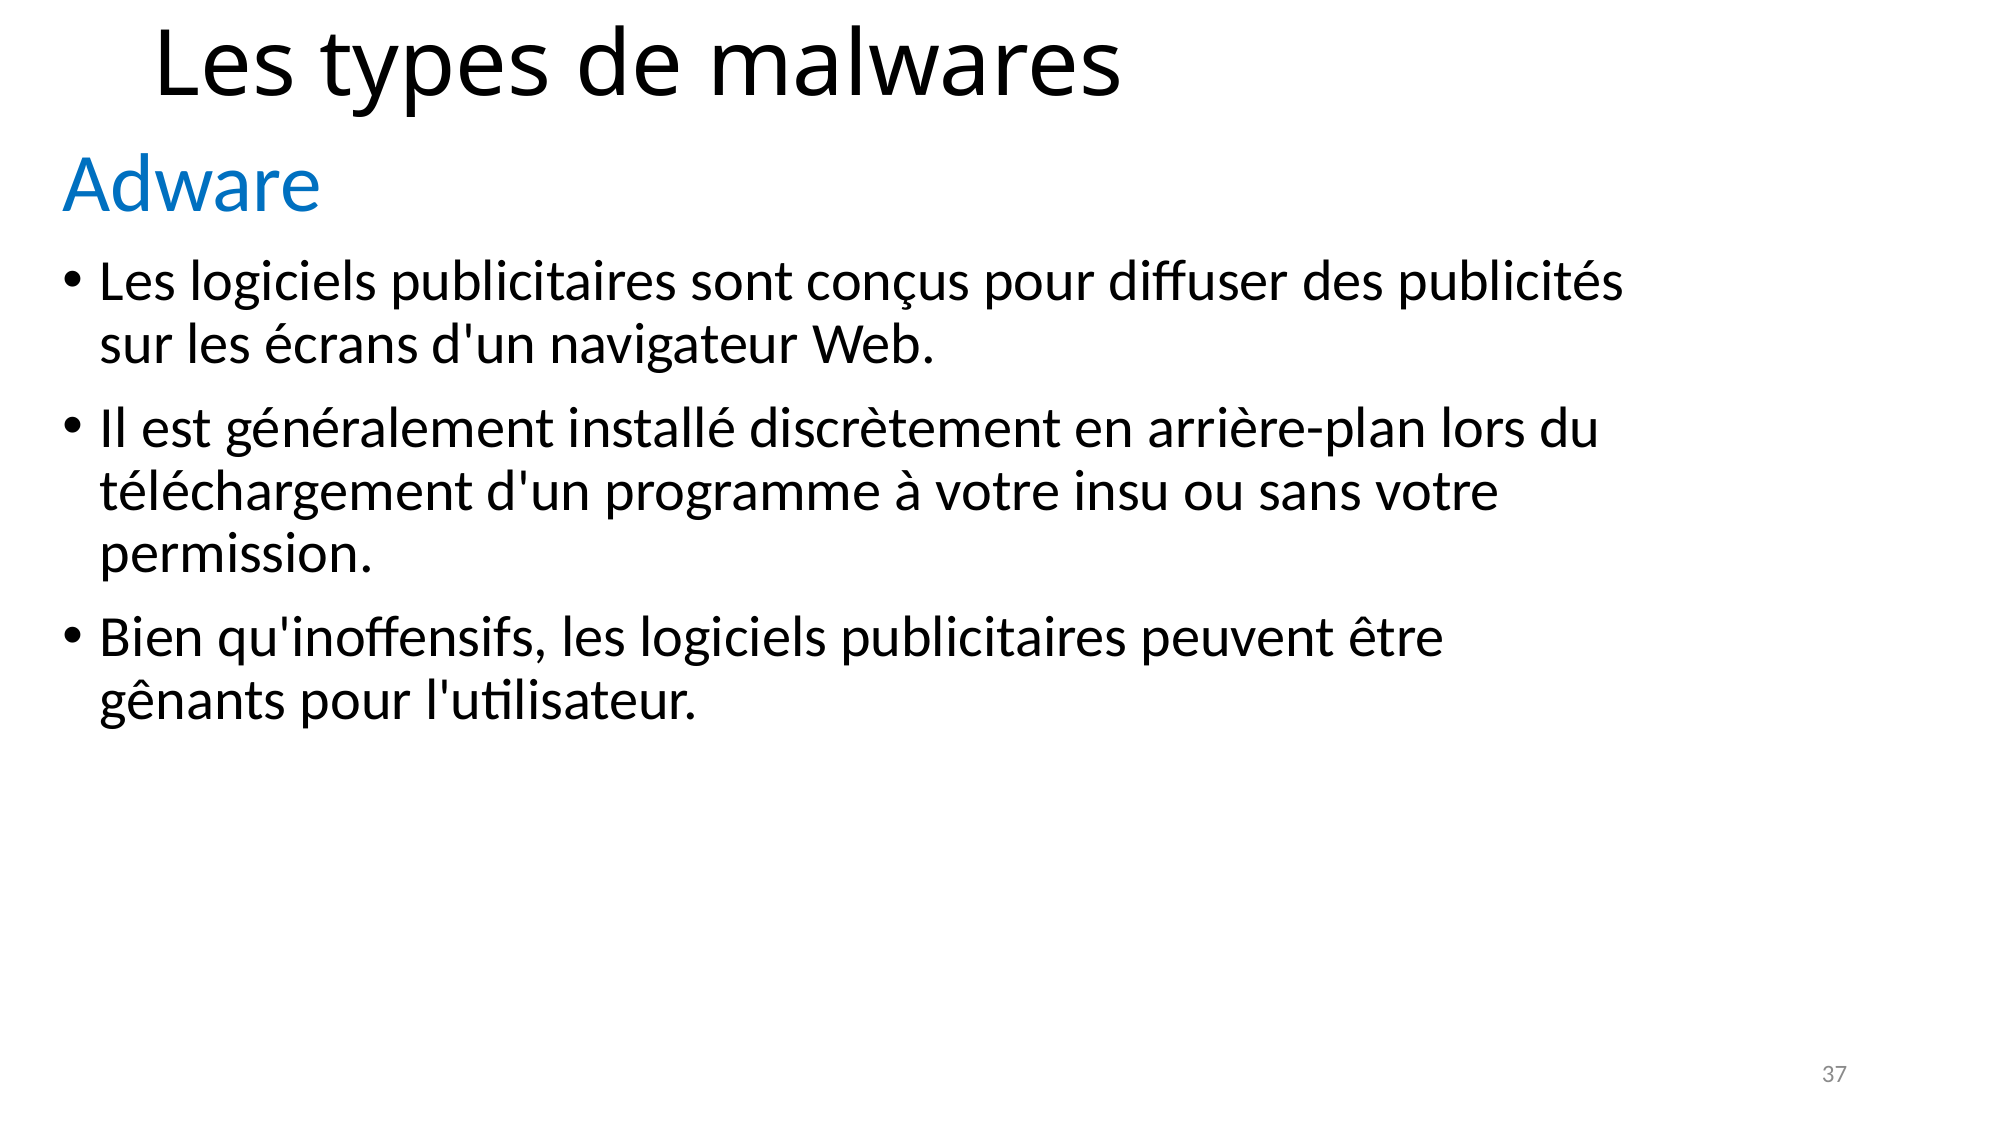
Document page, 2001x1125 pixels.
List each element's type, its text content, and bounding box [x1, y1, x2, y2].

list Adware Les logiciels publicitaires sont conçus pour diffuser des publicités sur les écrans d'un navigateur Web. Il est généralement installé discrètement en arrière-plan lors du téléchargement d'un programme à votre insu ou sans votre permission. Bien qu'inoffensifs, les logiciels publicitaires peuvent être gênants pour l'utilisateur. [47, 132, 1656, 1098]
title Les types de malwares [137, 0, 1863, 133]
slide_number 37 [1412, 1042, 1863, 1103]
